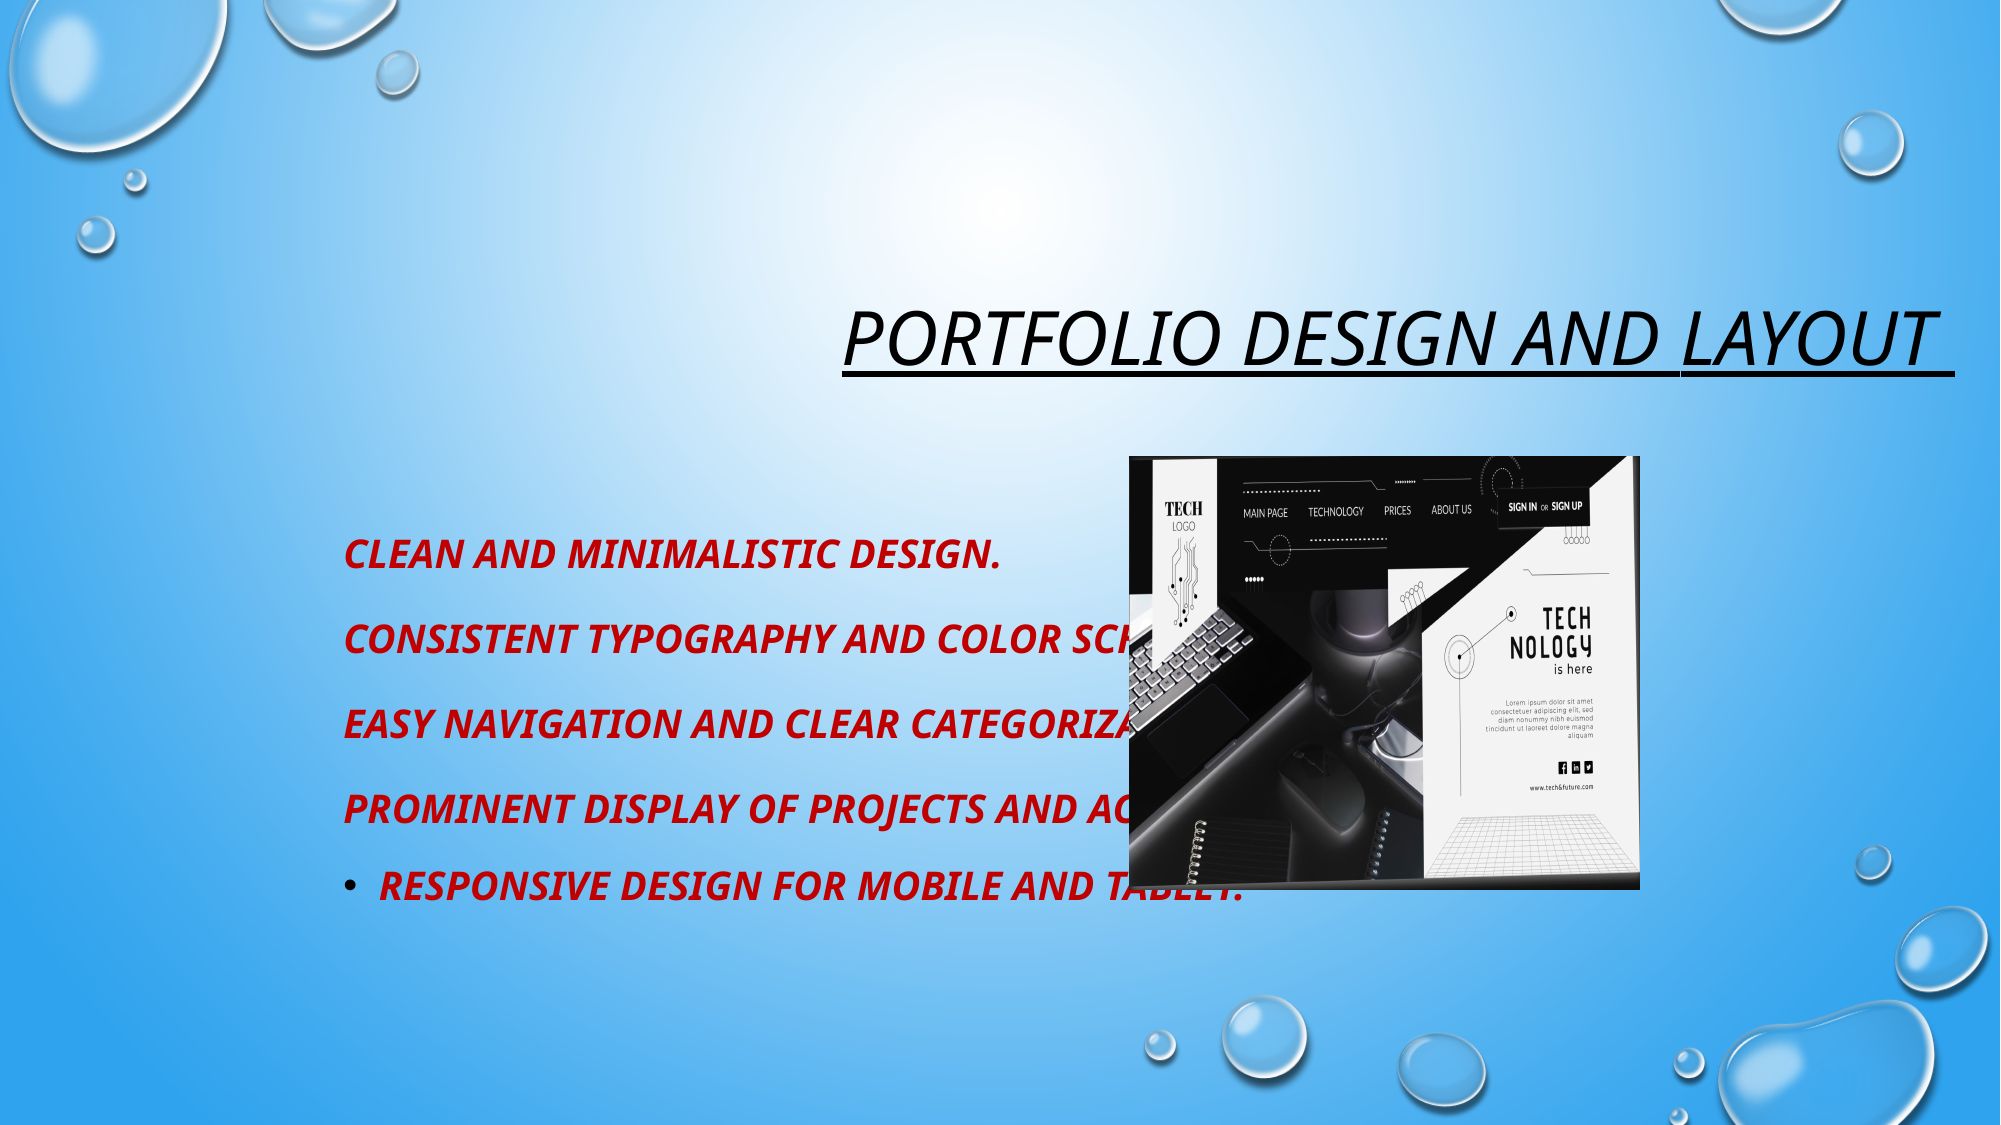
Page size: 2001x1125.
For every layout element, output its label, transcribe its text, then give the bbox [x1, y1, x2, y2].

title Portfolio design and layout [500, 215, 2000, 467]
picture [0, 0, 2000, 1125]
list Clean and minimalistic design. Consistent typography and color scheme. Easy navigation and clear categorization. Prominent display of projects and achievements. Responsive design for mobile and tablet. [328, 511, 1608, 919]
